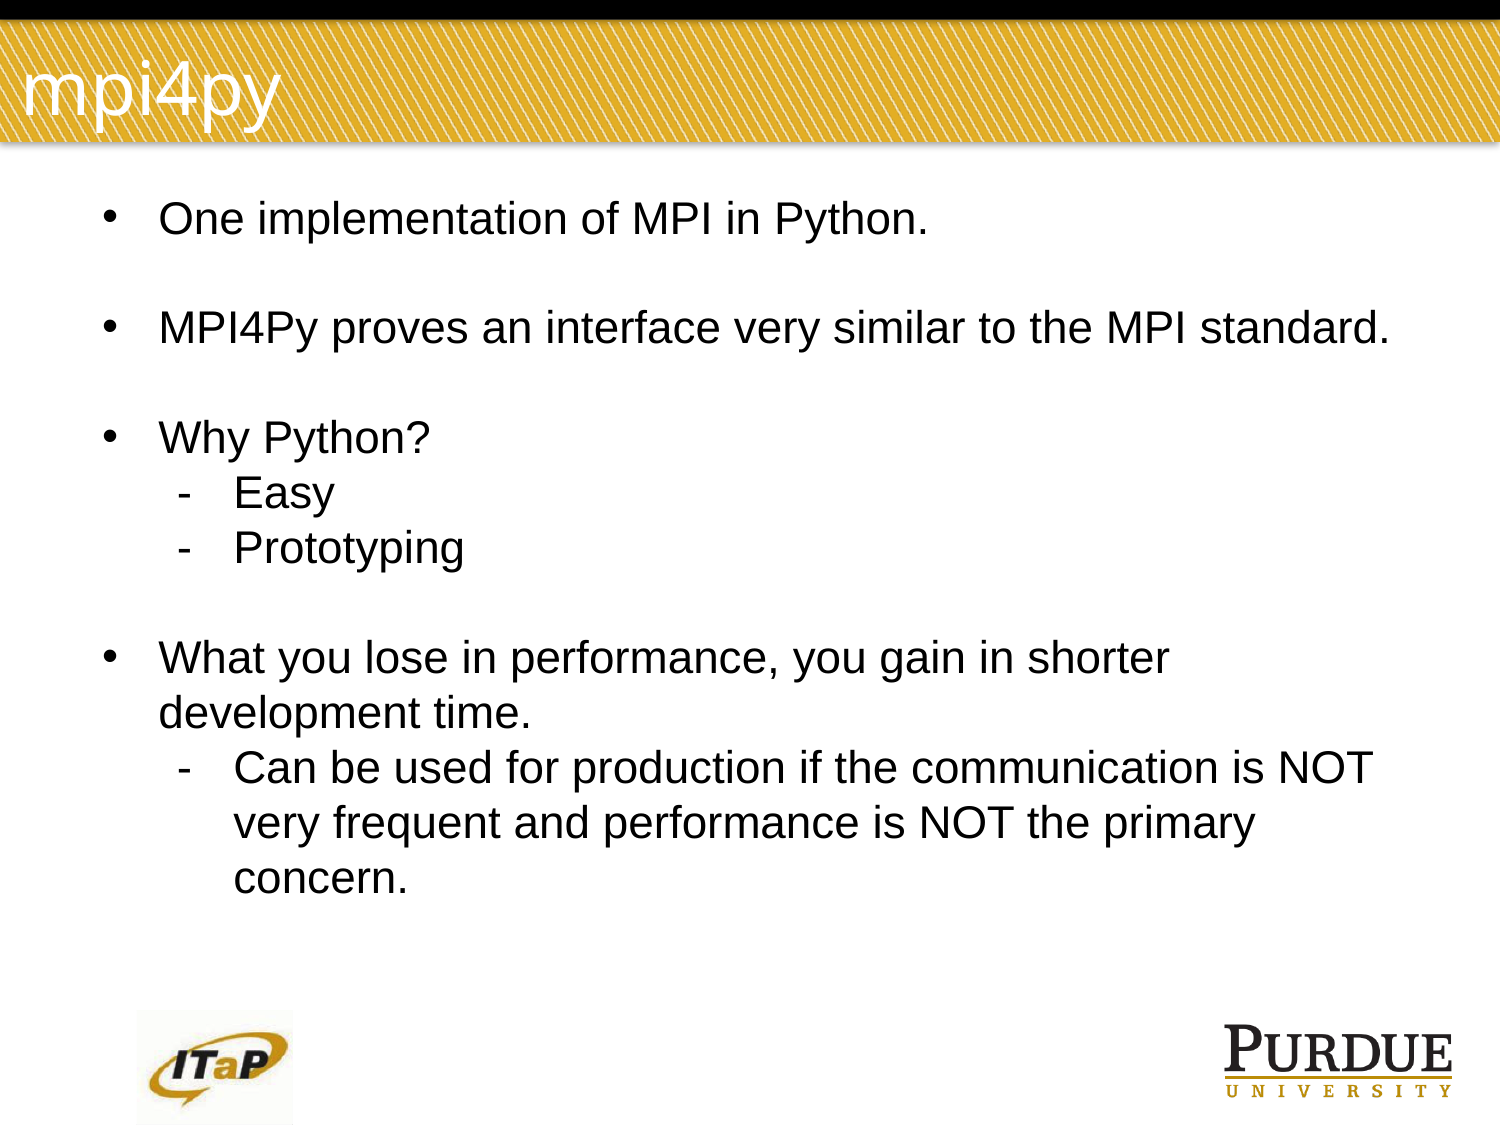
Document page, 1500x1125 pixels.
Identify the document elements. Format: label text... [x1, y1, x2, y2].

text_box One implementation of MPI in Python. MPI4Py proves an interface very similar to the MPI standard. Why Python? Easy Prototyping What you lose in performance, you gain in shorter development time. Can be used for production if the communication is NOT very frequent and performance is NOT the primary concern. [87, 180, 1436, 911]
picture [136, 1010, 293, 1125]
title mpi4py [4, 0, 629, 171]
